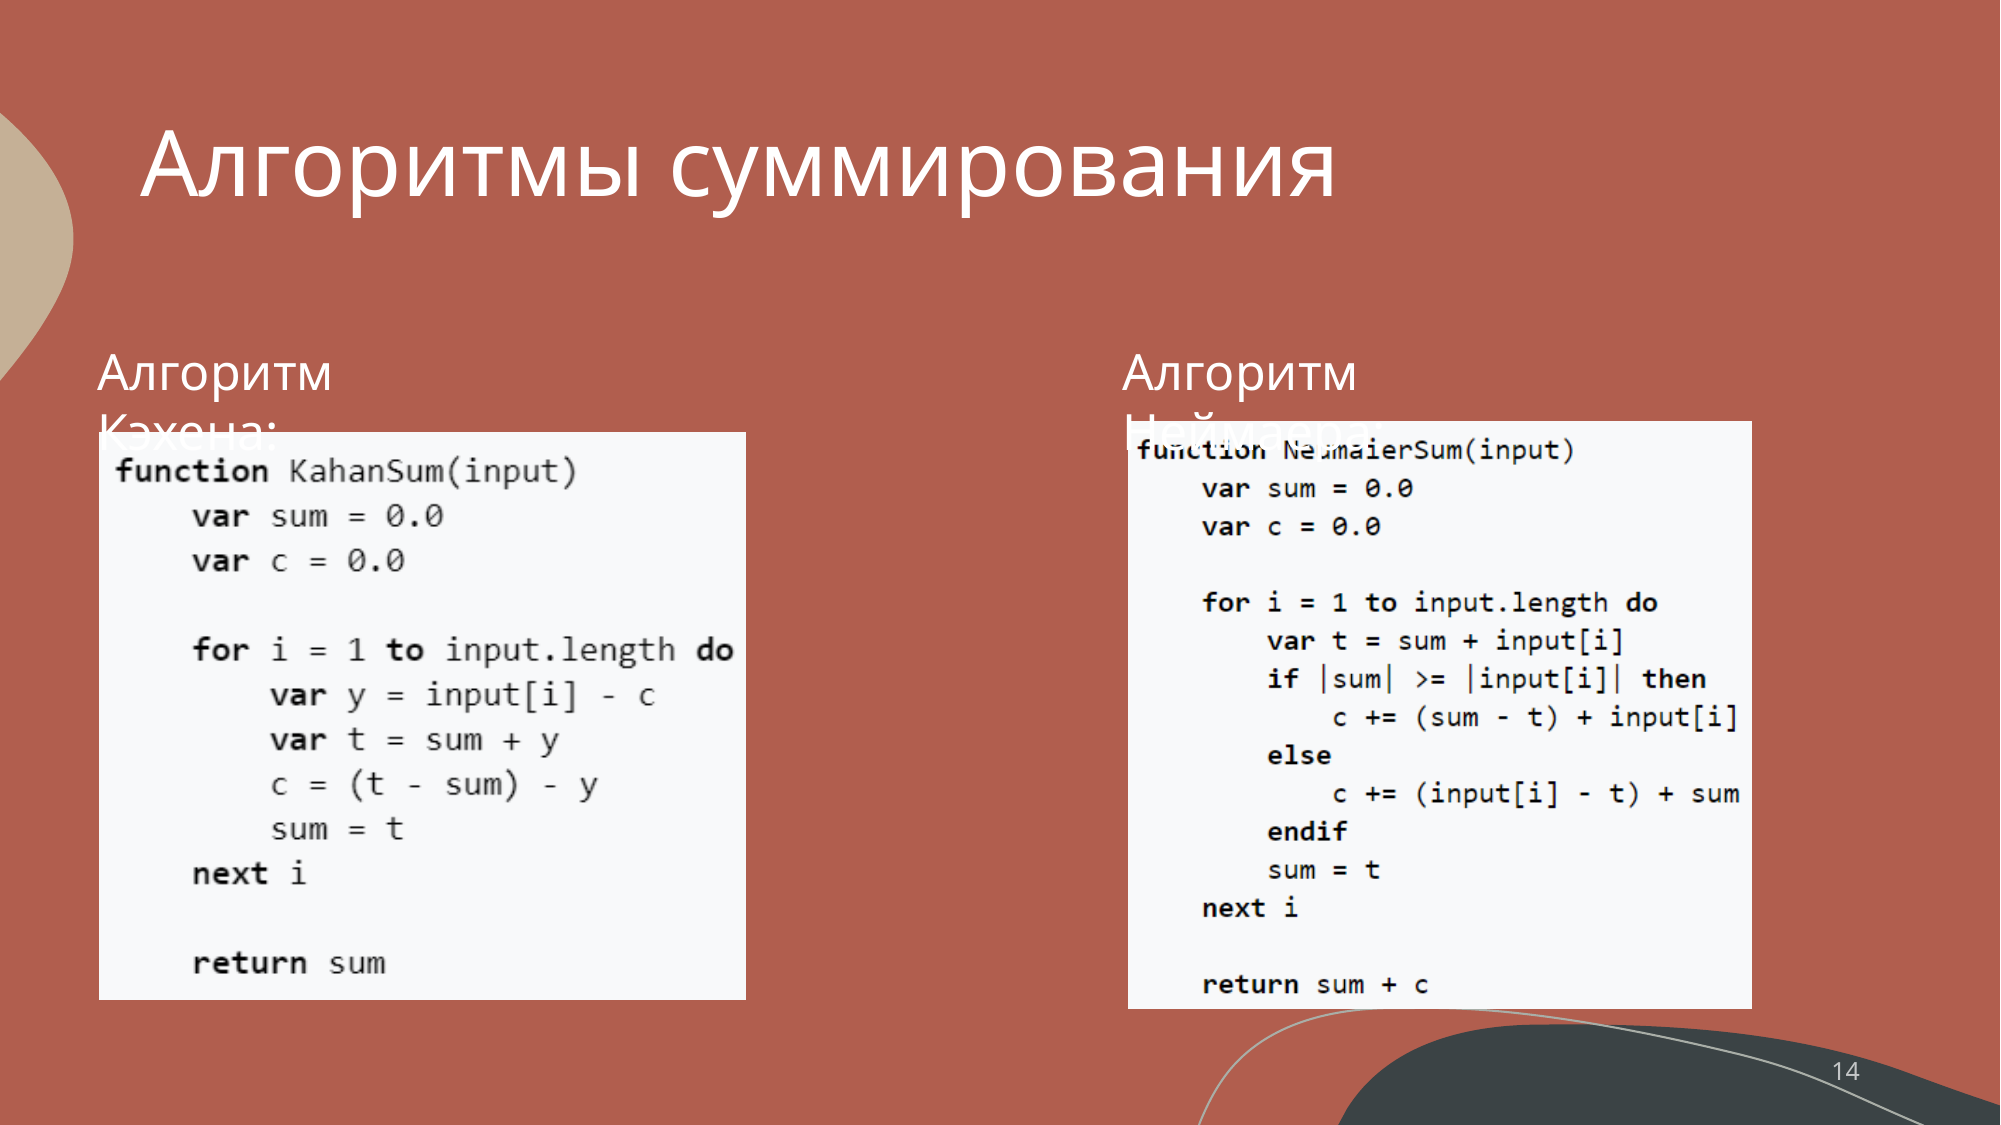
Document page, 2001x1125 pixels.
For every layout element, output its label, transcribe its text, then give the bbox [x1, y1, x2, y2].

slide_number 14 [1625, 1042, 1875, 1103]
picture [1128, 421, 1752, 1009]
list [99, 432, 746, 1000]
text_box Алгоритм Неймаера: [1107, 332, 1649, 468]
text_box Алгоритм Кэхена: [82, 332, 533, 468]
title Алгоритмы суммирования [125, 42, 1875, 293]
